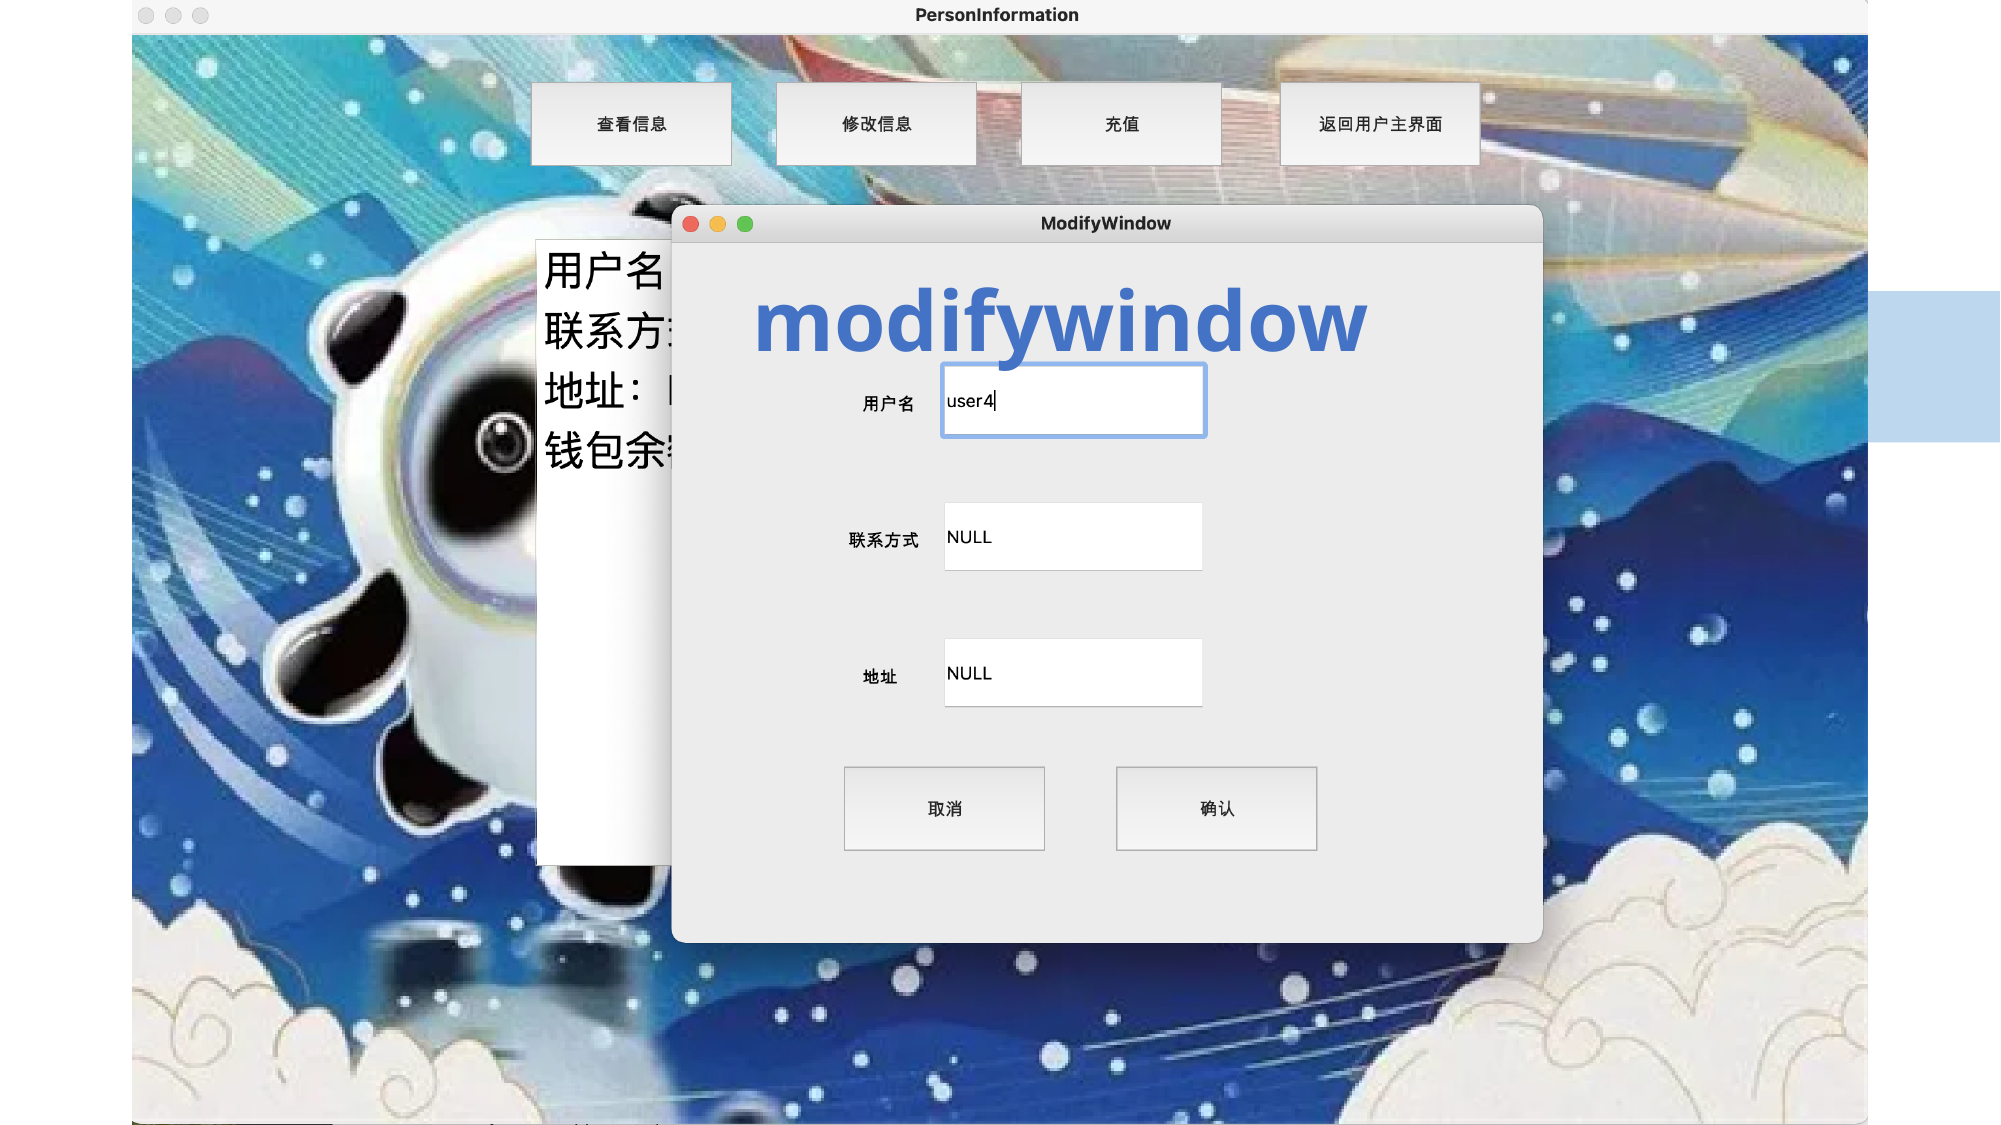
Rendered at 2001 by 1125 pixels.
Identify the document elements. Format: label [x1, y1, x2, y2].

picture [132, 0, 1868, 1125]
